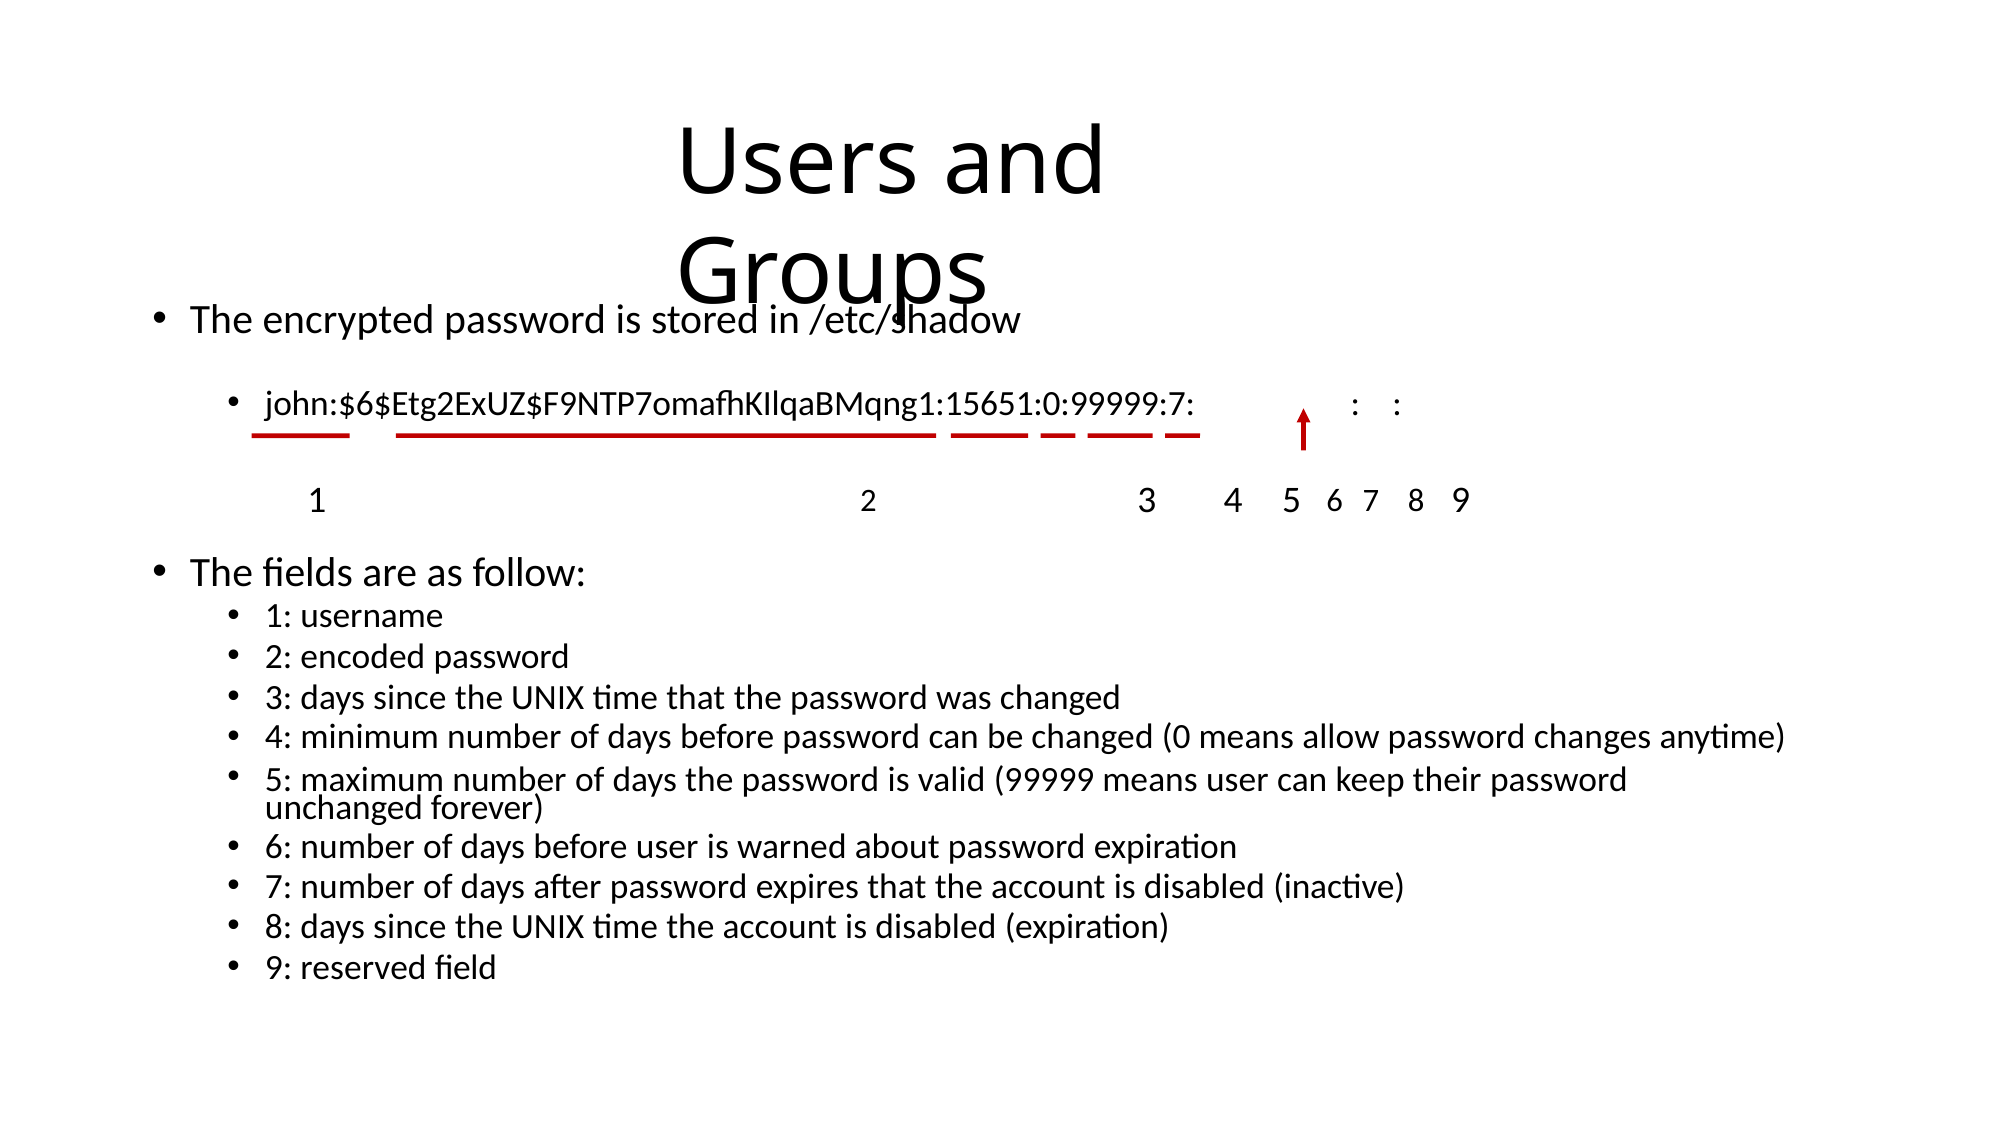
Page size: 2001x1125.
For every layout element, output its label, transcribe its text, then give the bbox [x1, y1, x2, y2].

text_box [1296, 408, 1311, 451]
title Users and Groups [672, 100, 1327, 290]
text_box The encrypted password is stored in /etc/shadow john:$6$Etg2ExUZ$F9NTP7omafhKIlqaBMqng1:15651:0:99999:7: : : 1 2 3 4 5 6 7 8 9 The fields are as follow: 1: username 2: encoded password 3: days since the UNIX time that the password was changed 4: minimum number of days before password can be changed (0 means allow password changes anytime) 5: maximum number of days the password is valid (99999 means user can keep their password unchanged forever) 6: number of days before user is warned about password expiration 7: number of days after password expires that the account is disabled (inactive) 8: days since the UNIX time the account is disabled (expiration) 9: reserved field [150, 290, 1791, 987]
